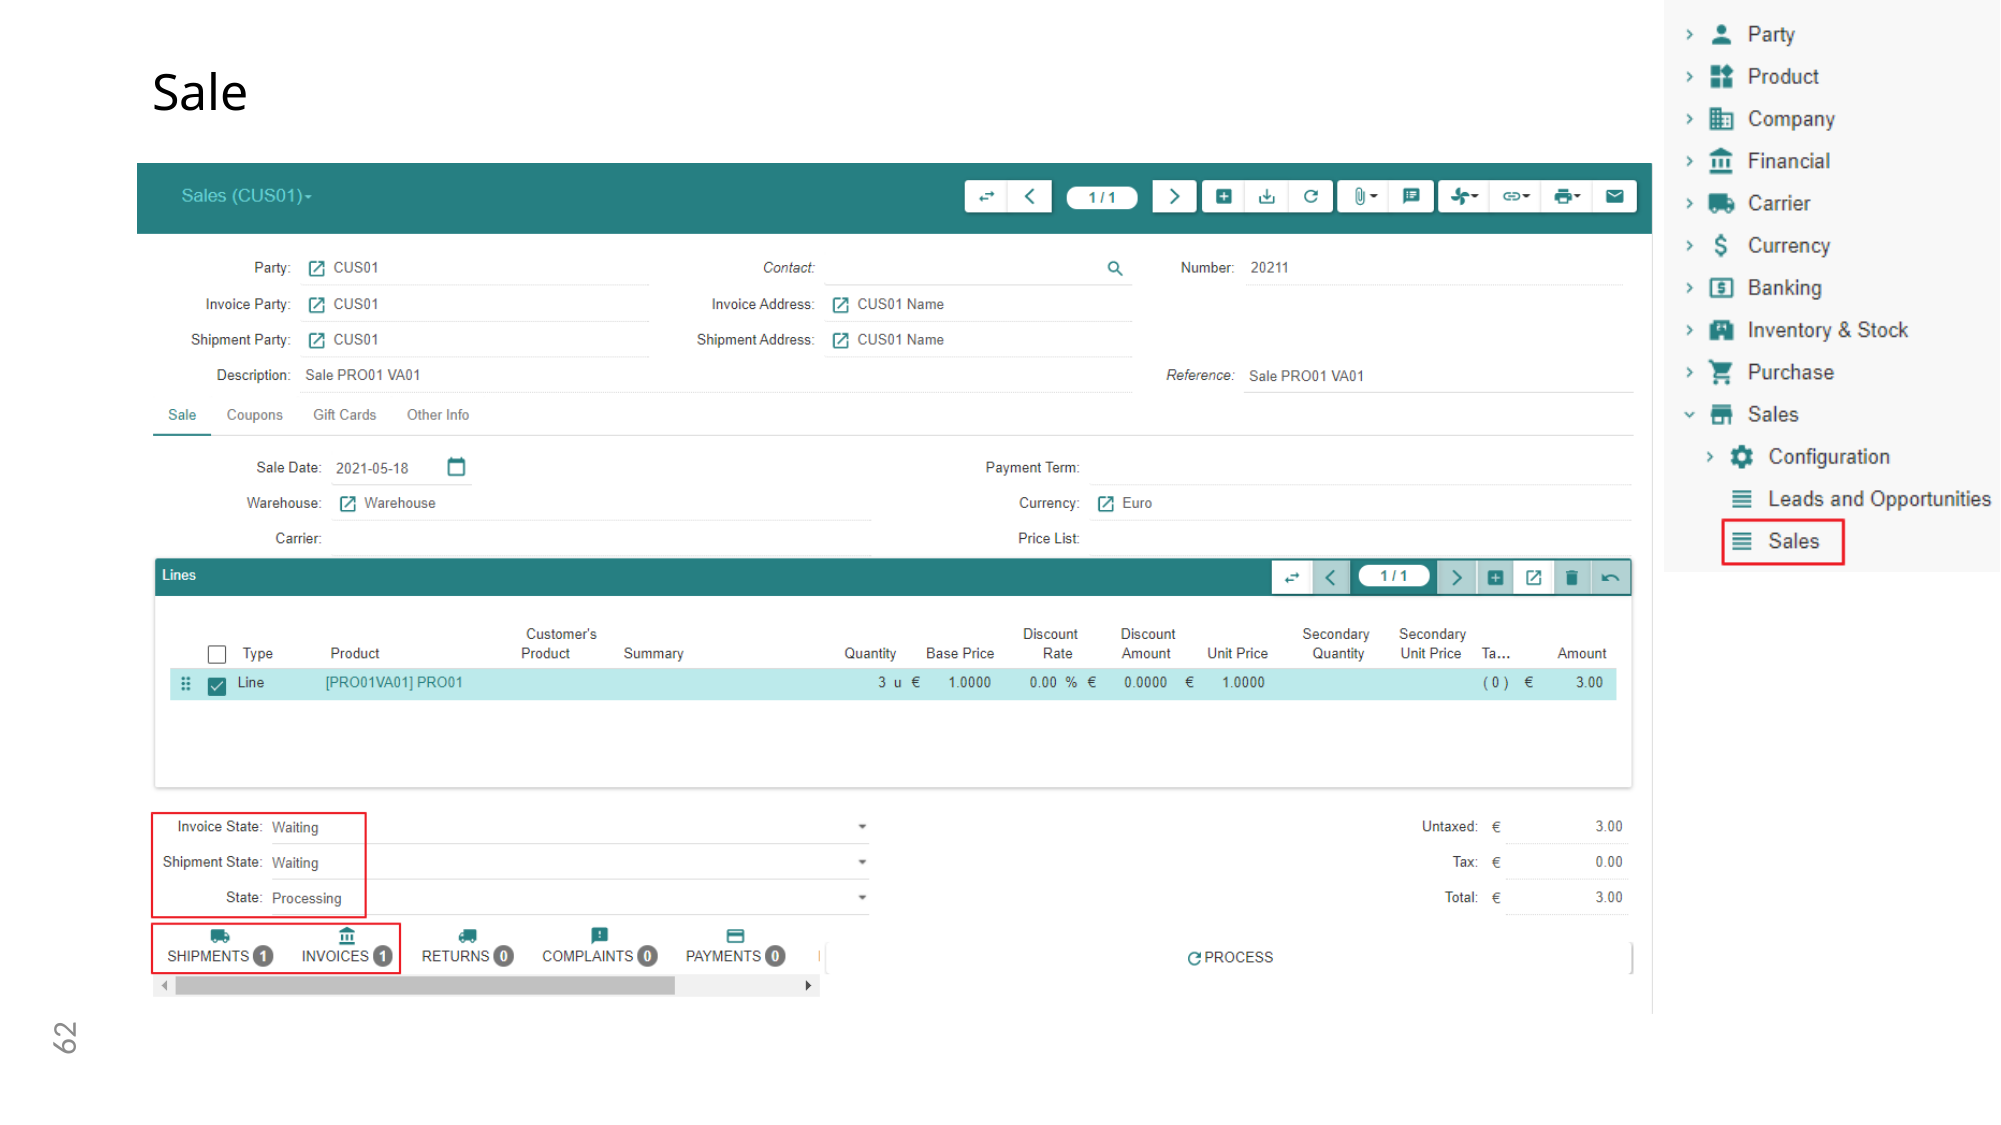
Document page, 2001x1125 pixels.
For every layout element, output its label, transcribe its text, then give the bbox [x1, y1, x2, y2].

picture [1664, 0, 2000, 572]
slide_number 62 [32, 969, 93, 1108]
title Sale [137, 59, 1664, 136]
picture [137, 163, 1653, 1014]
